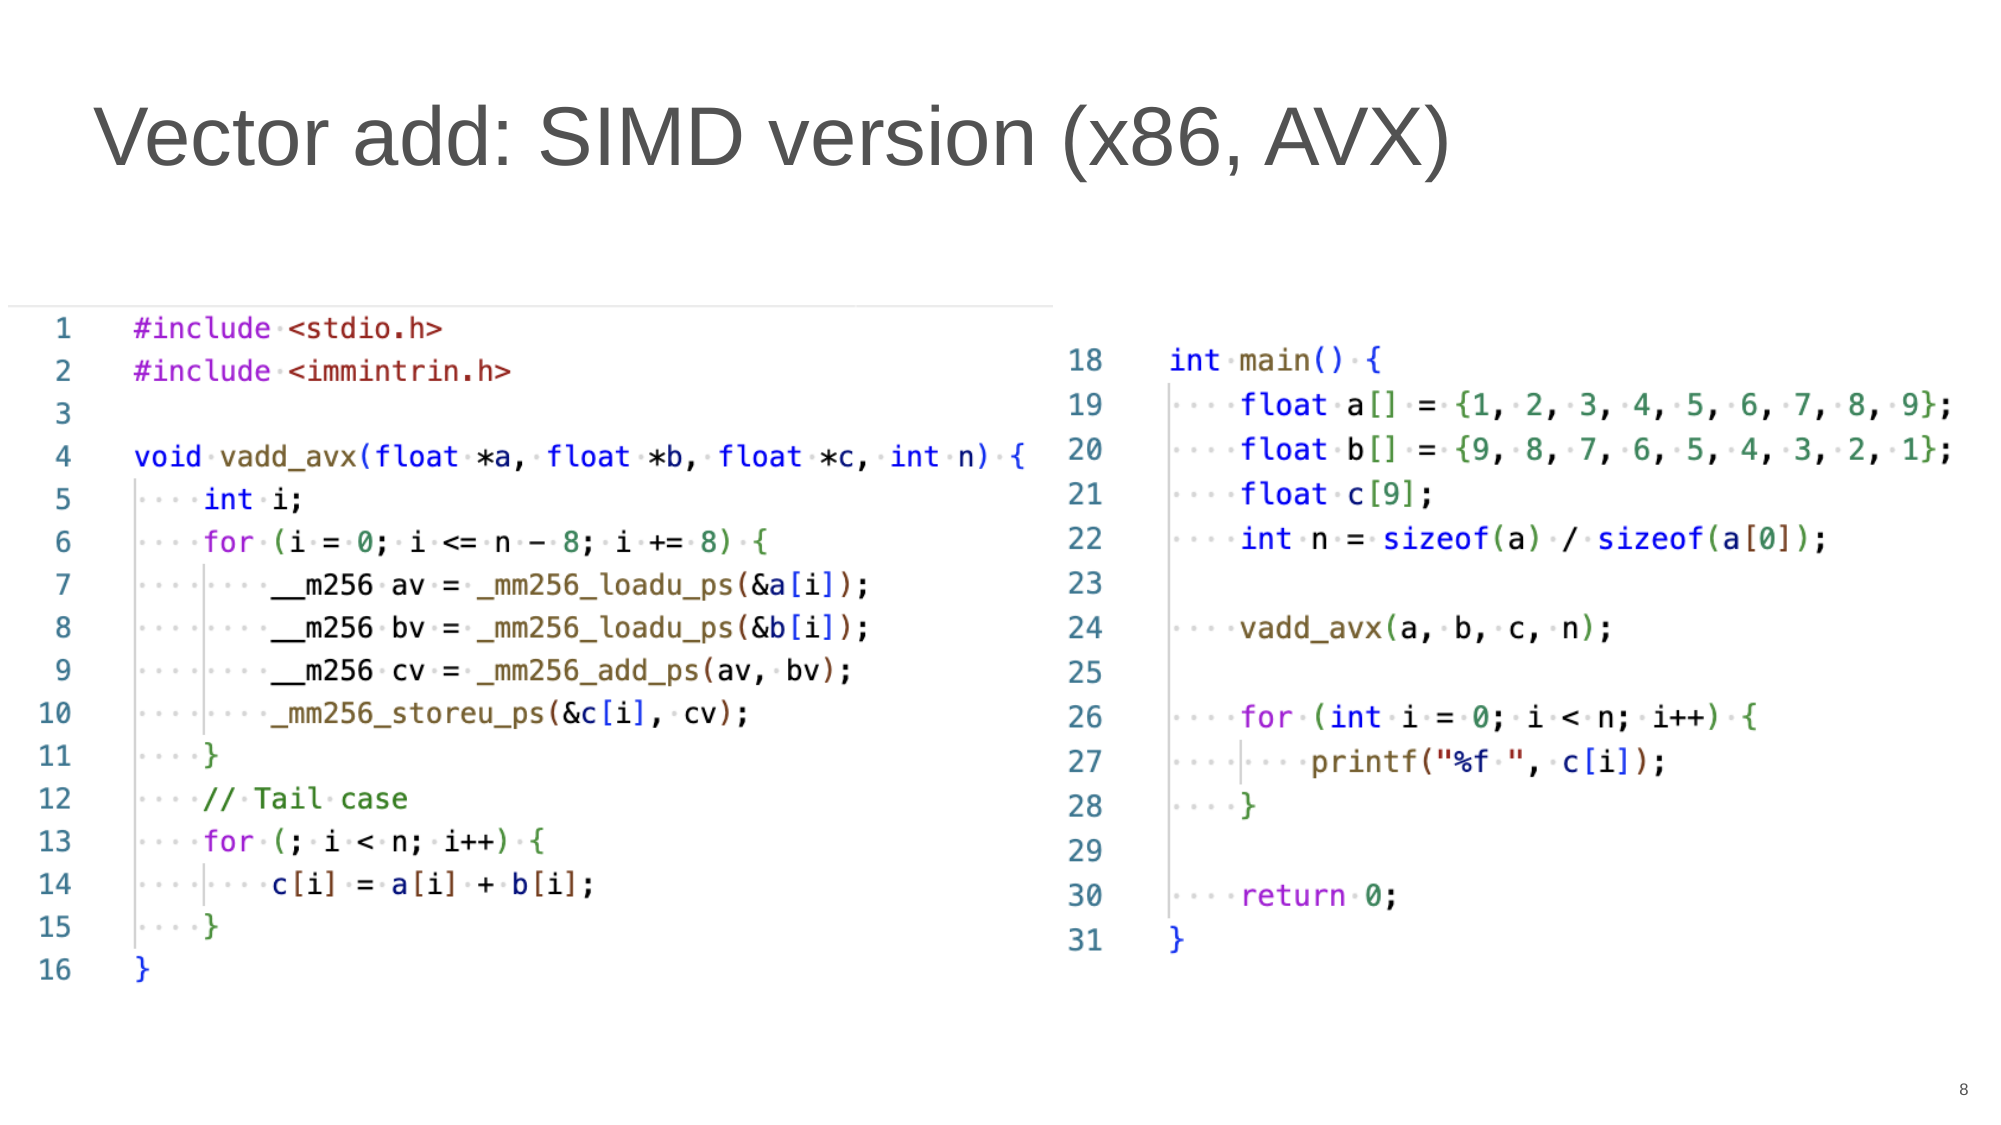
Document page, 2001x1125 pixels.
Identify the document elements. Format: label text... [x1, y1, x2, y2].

picture [8, 305, 2000, 995]
title Vector add: SIMD version (x86, AVX) [93, 93, 1900, 250]
